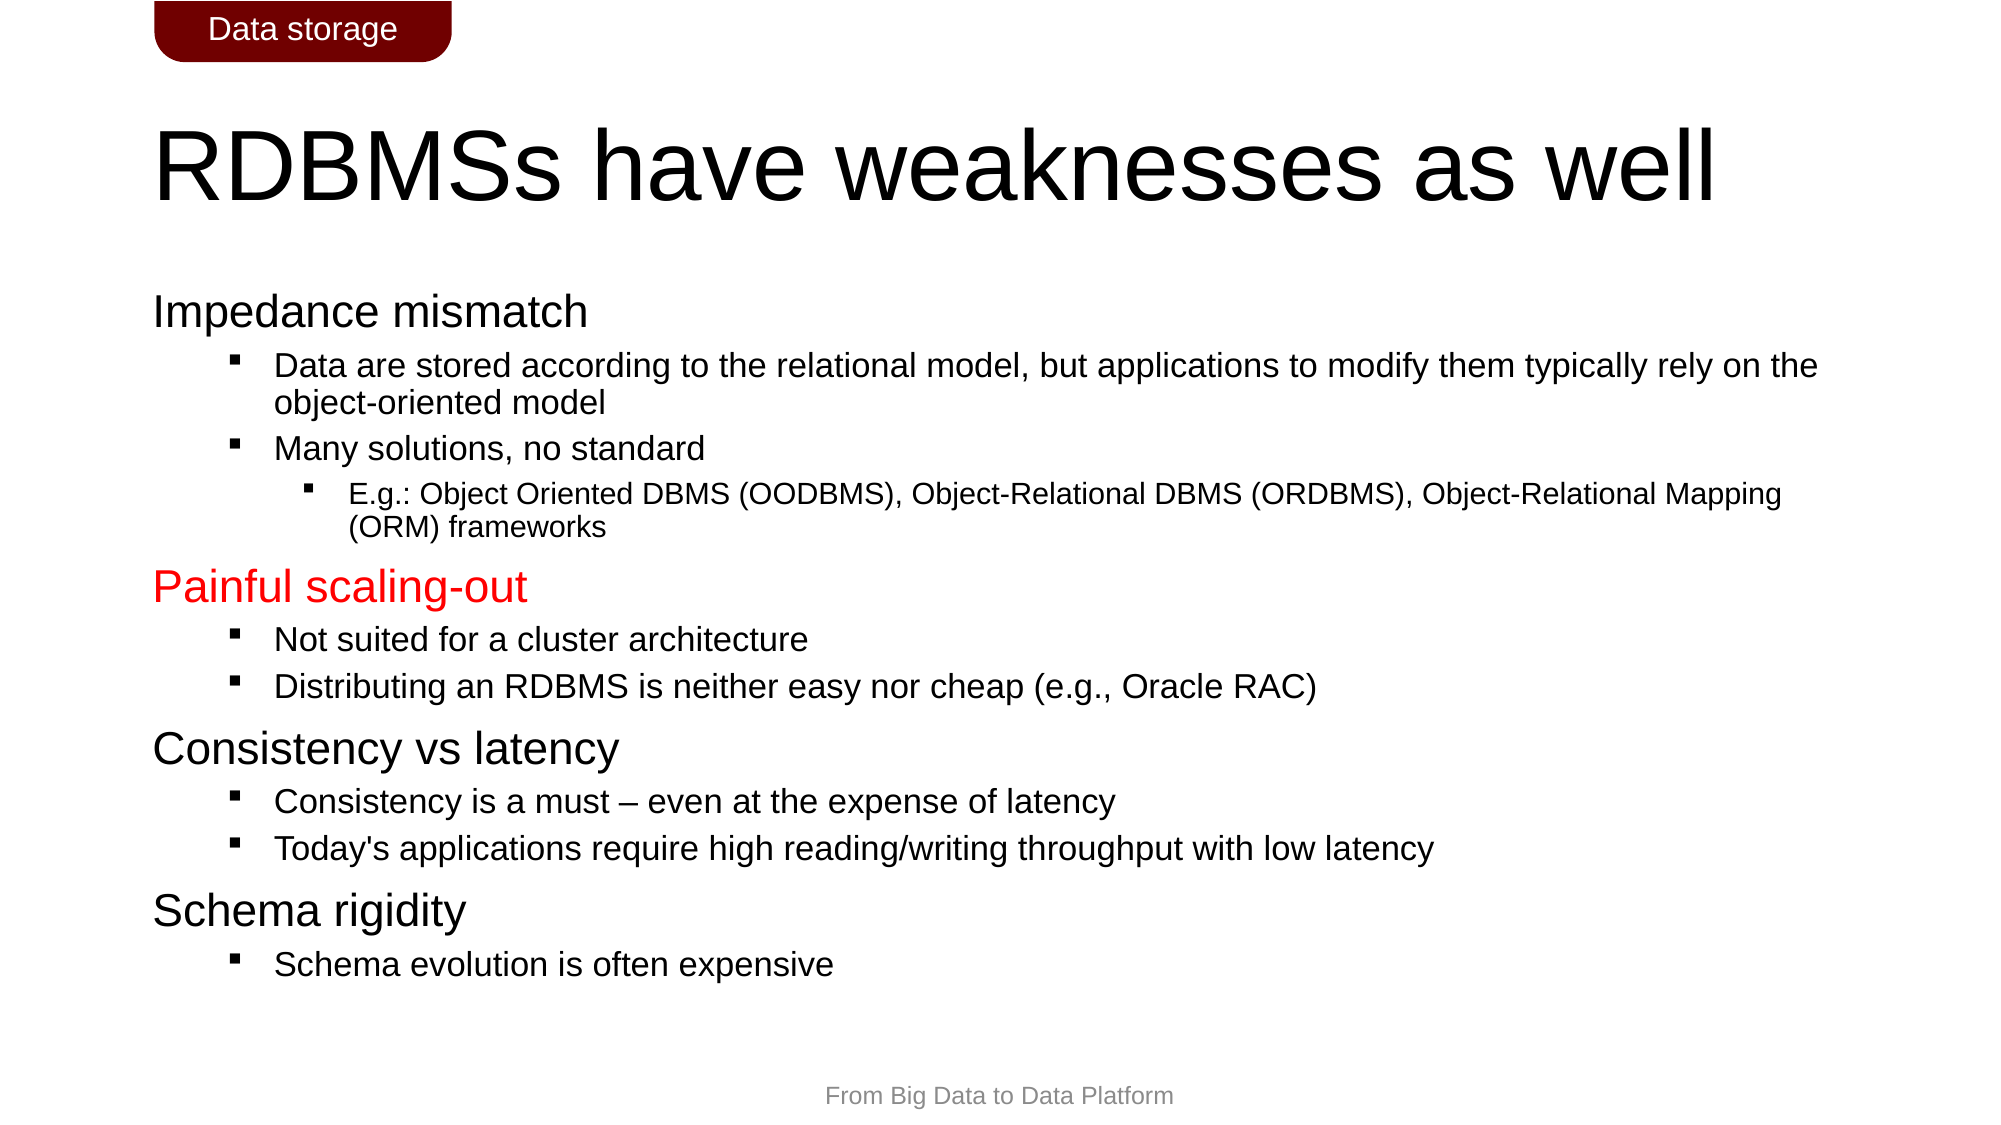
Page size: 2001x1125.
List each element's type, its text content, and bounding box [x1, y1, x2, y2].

title RDBMSs have weaknesses as well [137, 59, 1863, 278]
list Impedance mismatch Data are stored according to the relational model, but applications to modify them typically rely on the object-oriented model Many solutions, no standard E.g.: Object Oriented DBMS (OODBMS), Object-Relational DBMS (ORDBMS), Object-Relational Mapping (ORM) frameworks Painful scaling-out Not suited for a cluster architecture Distributing an RDBMS is neither easy nor cheap (e.g., Oracle RAC) Consistency vs latency Consistency is a must – even at the expense of latency Today's applications require high reading/writing throughput with low latency Schema rigidity Schema evolution is often expensive [137, 278, 1863, 993]
text_box Data storage [154, 1, 452, 63]
